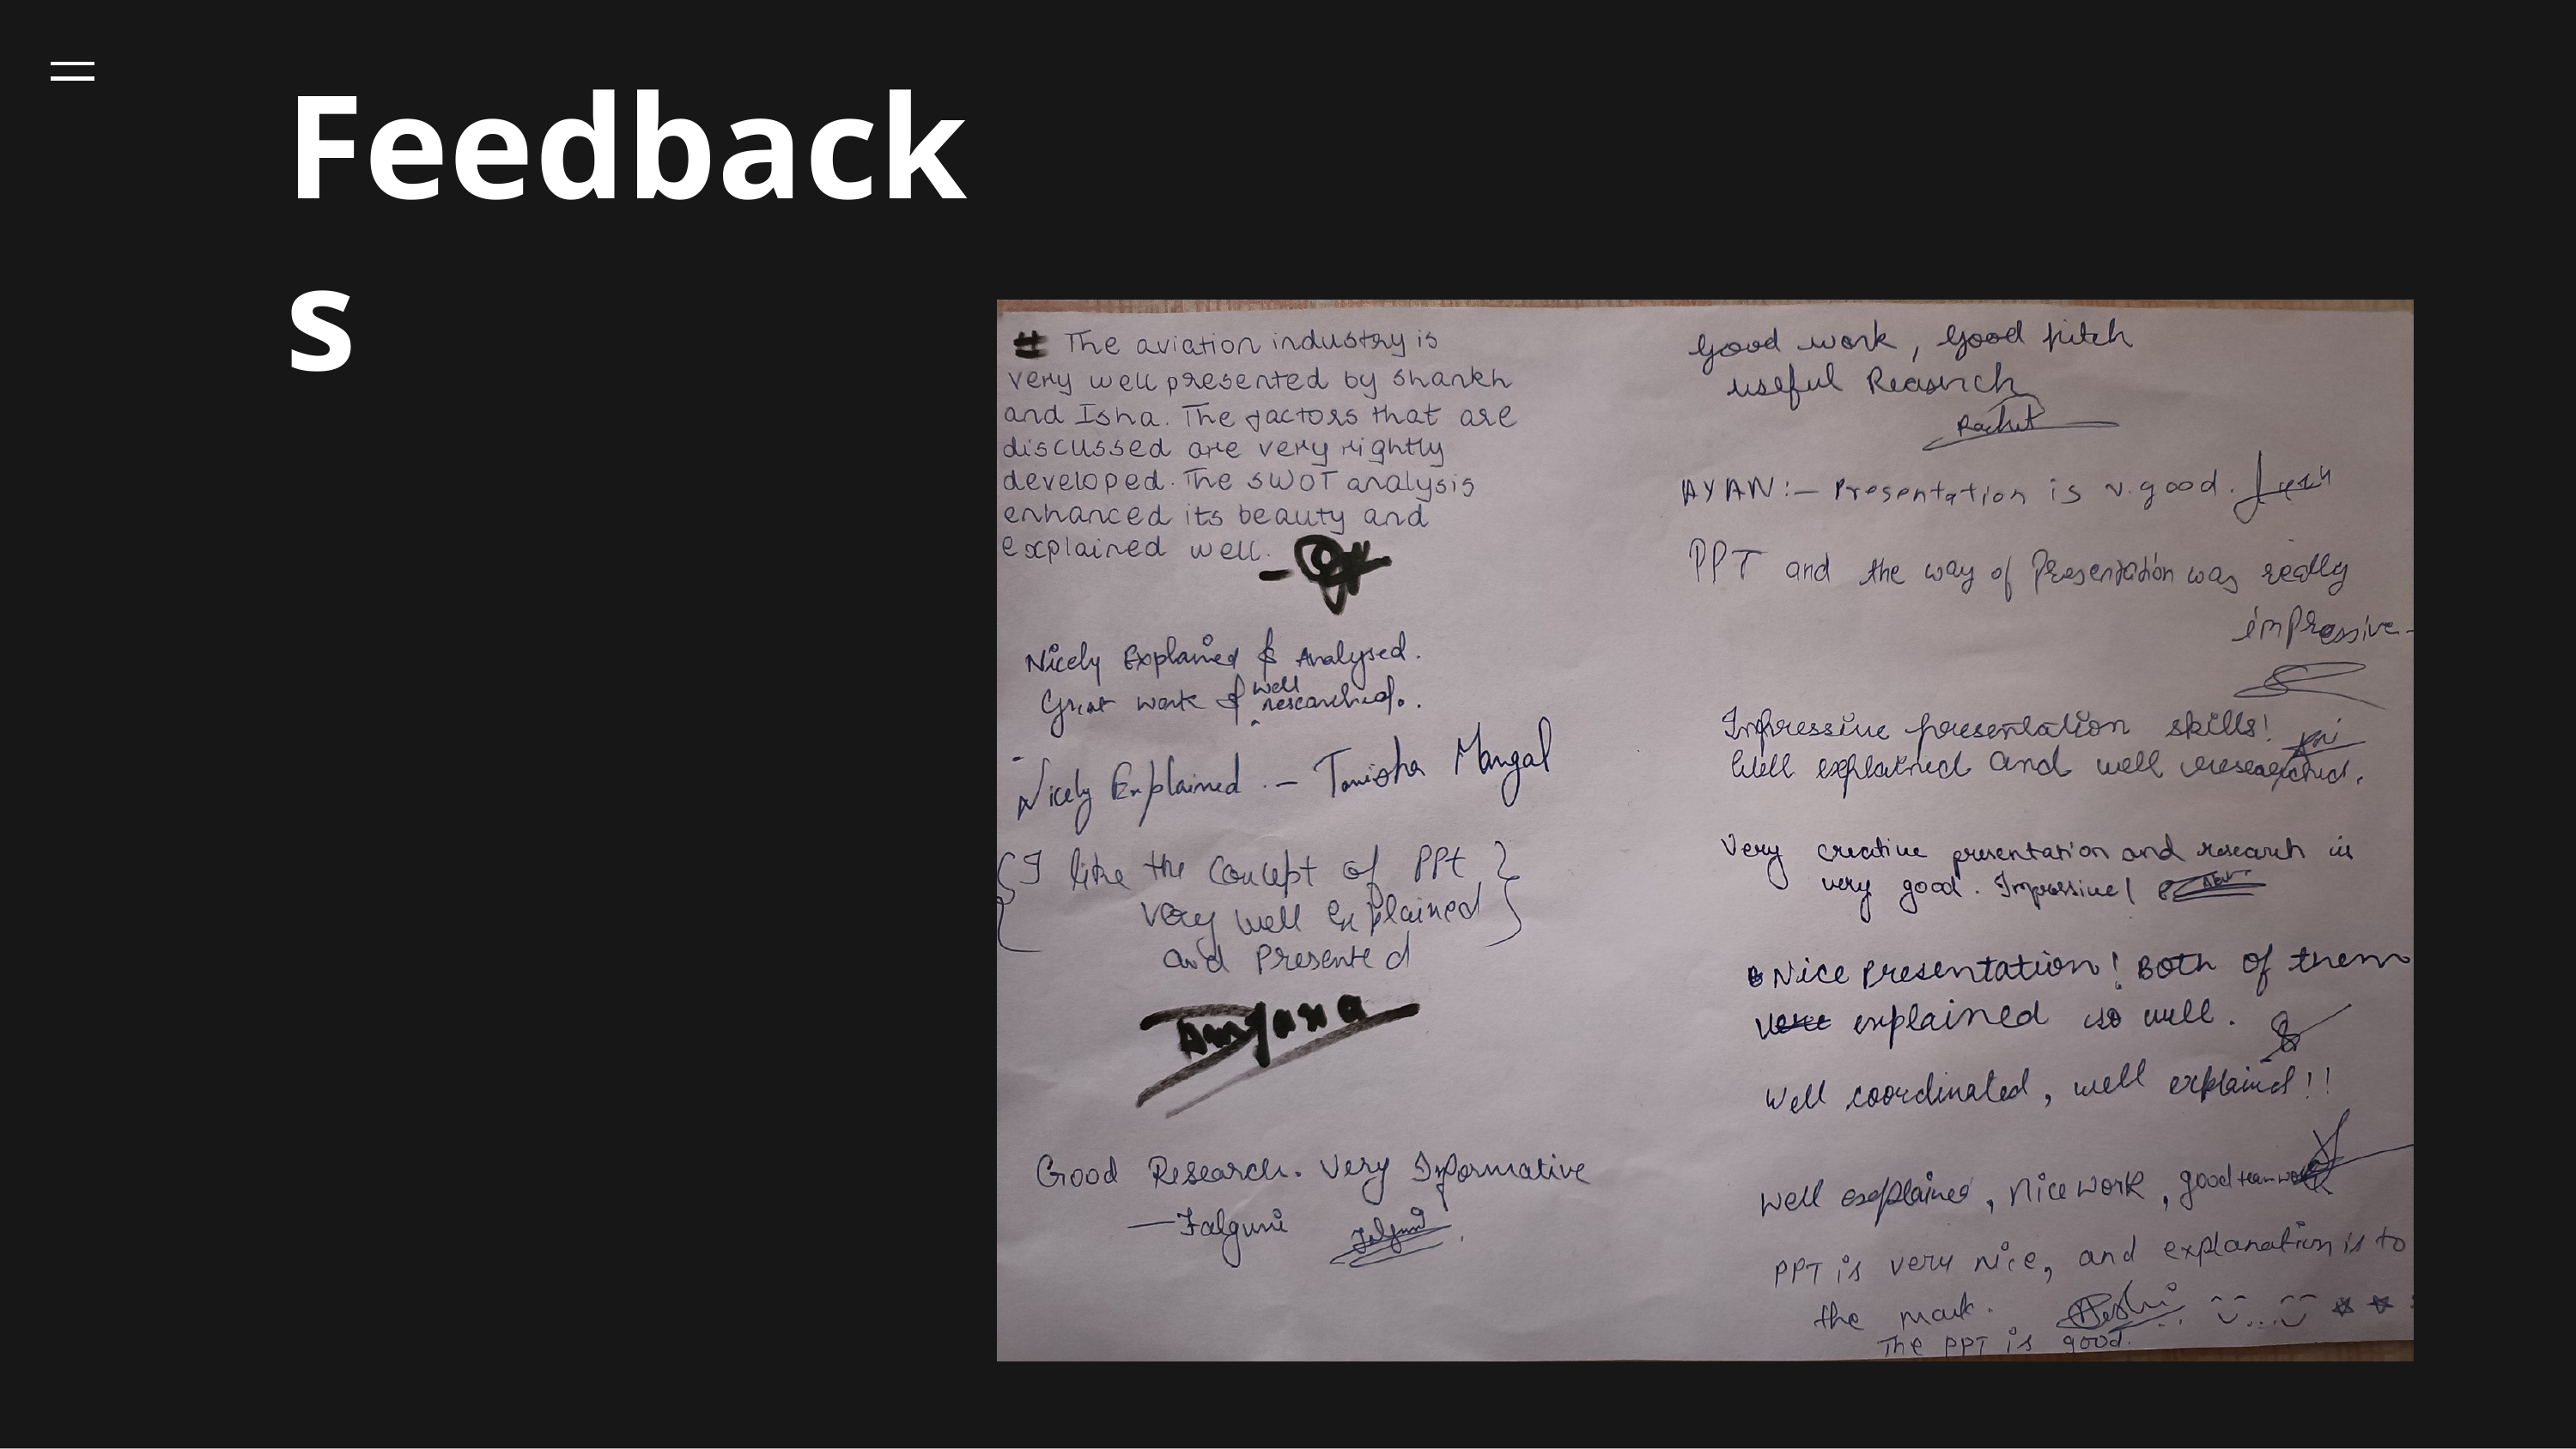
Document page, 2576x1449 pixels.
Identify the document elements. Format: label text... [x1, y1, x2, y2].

picture [997, 299, 2414, 1361]
title Feedbacks [283, 53, 999, 399]
